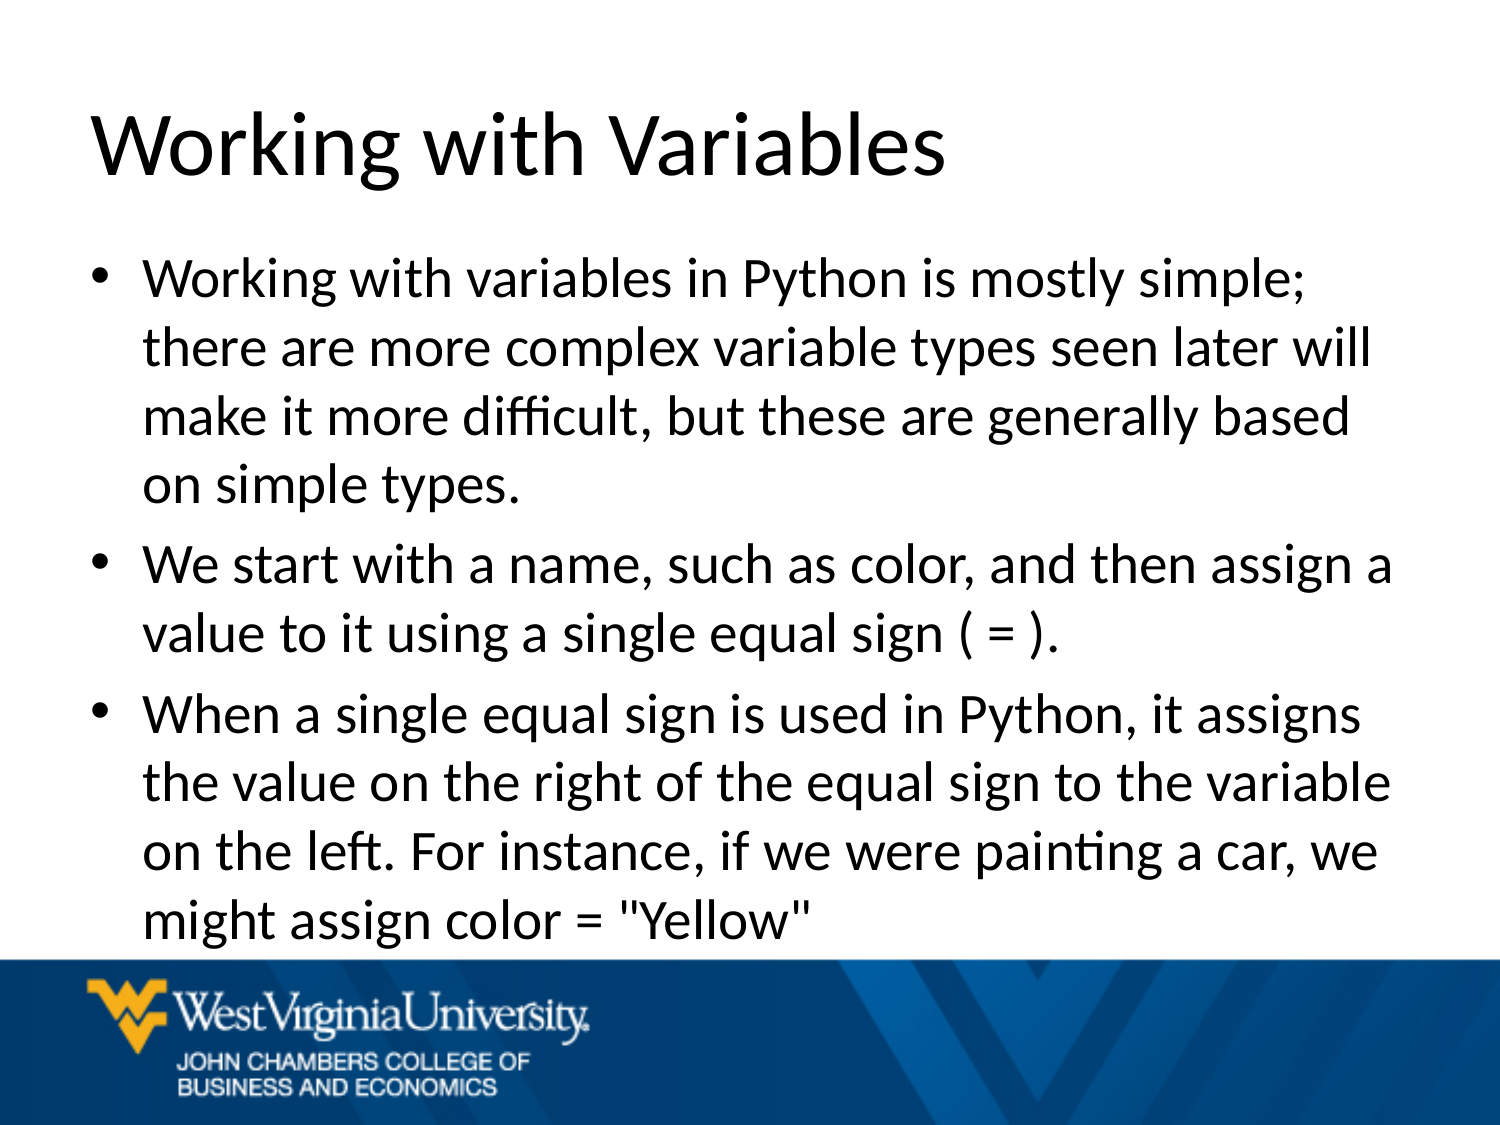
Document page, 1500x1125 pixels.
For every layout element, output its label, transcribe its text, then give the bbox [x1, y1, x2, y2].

list Working with variables in Python is mostly simple; there are more complex variable types seen later will make it more difficult, but these are generally based on simple types. We start with a name, such as color, and then assign a value to it using a single equal sign ( = ). When a single equal sign is used in Python, it assigns the value on the right of the equal sign to the variable on the left. For instance, if we were painting a car, we might assign color = "Yellow" [75, 232, 1425, 975]
picture [0, 0, 1500, 1125]
title Working with Variables [75, 45, 1425, 232]
